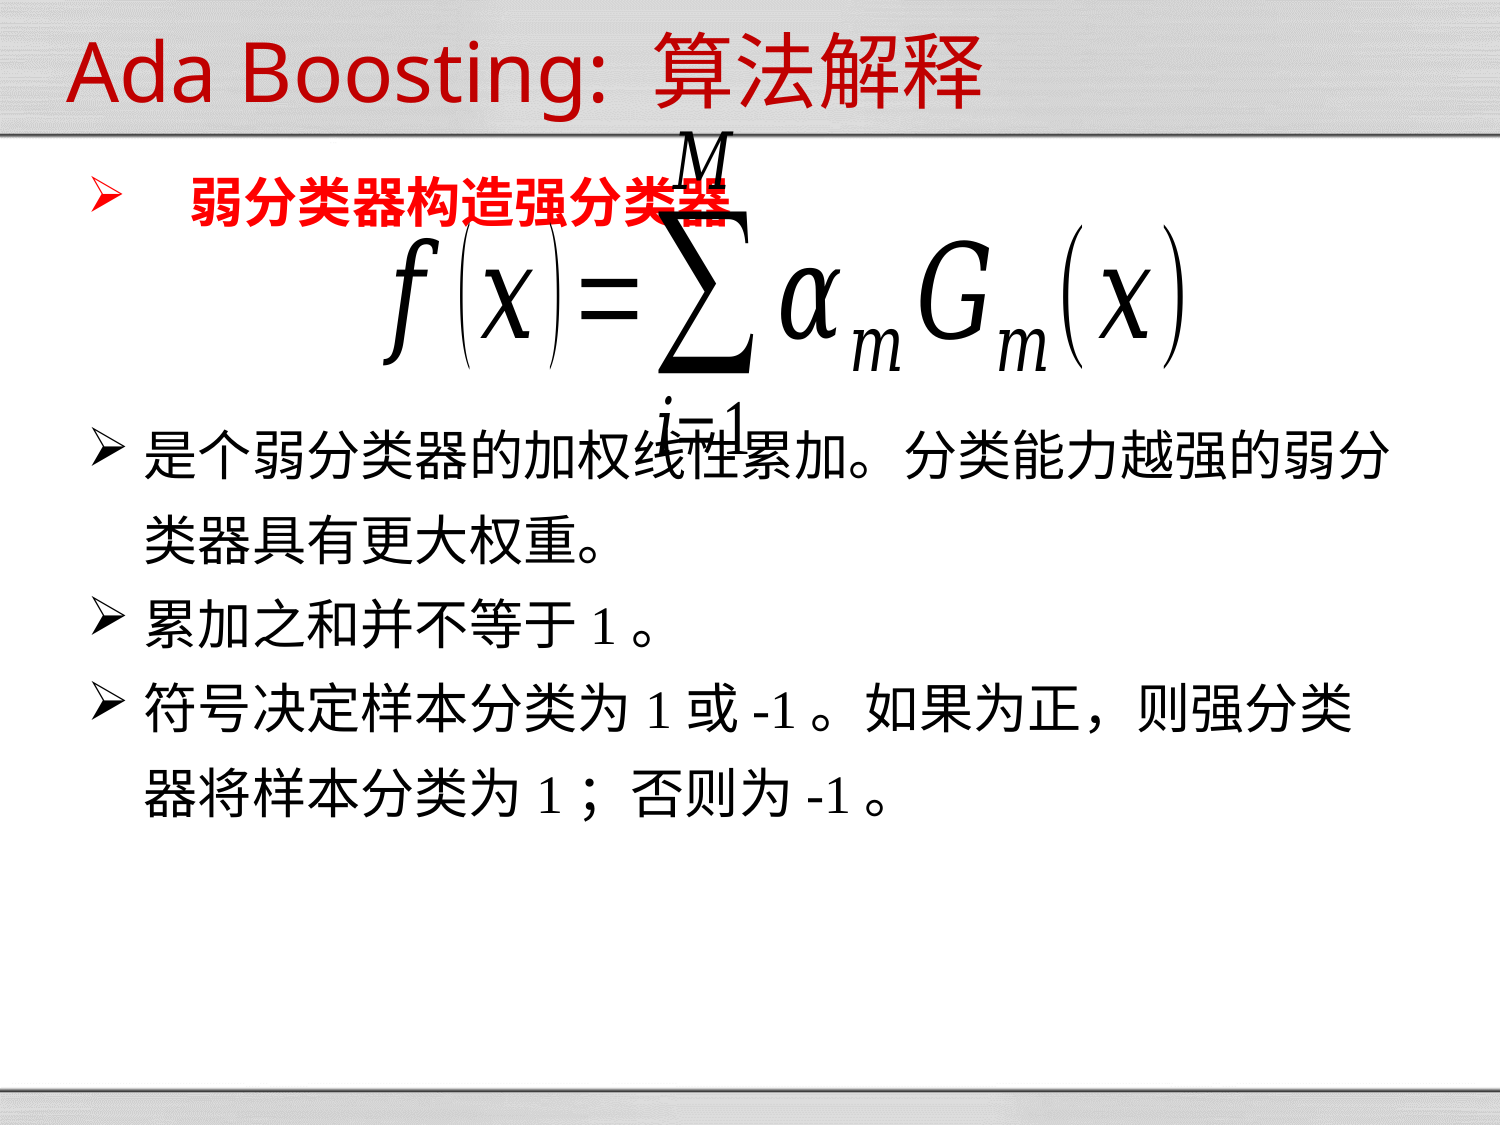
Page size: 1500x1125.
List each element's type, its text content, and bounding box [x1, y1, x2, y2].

picture [0, 0, 1500, 1125]
text_box Ada Boosting: 算法解释 [50, 13, 1449, 122]
